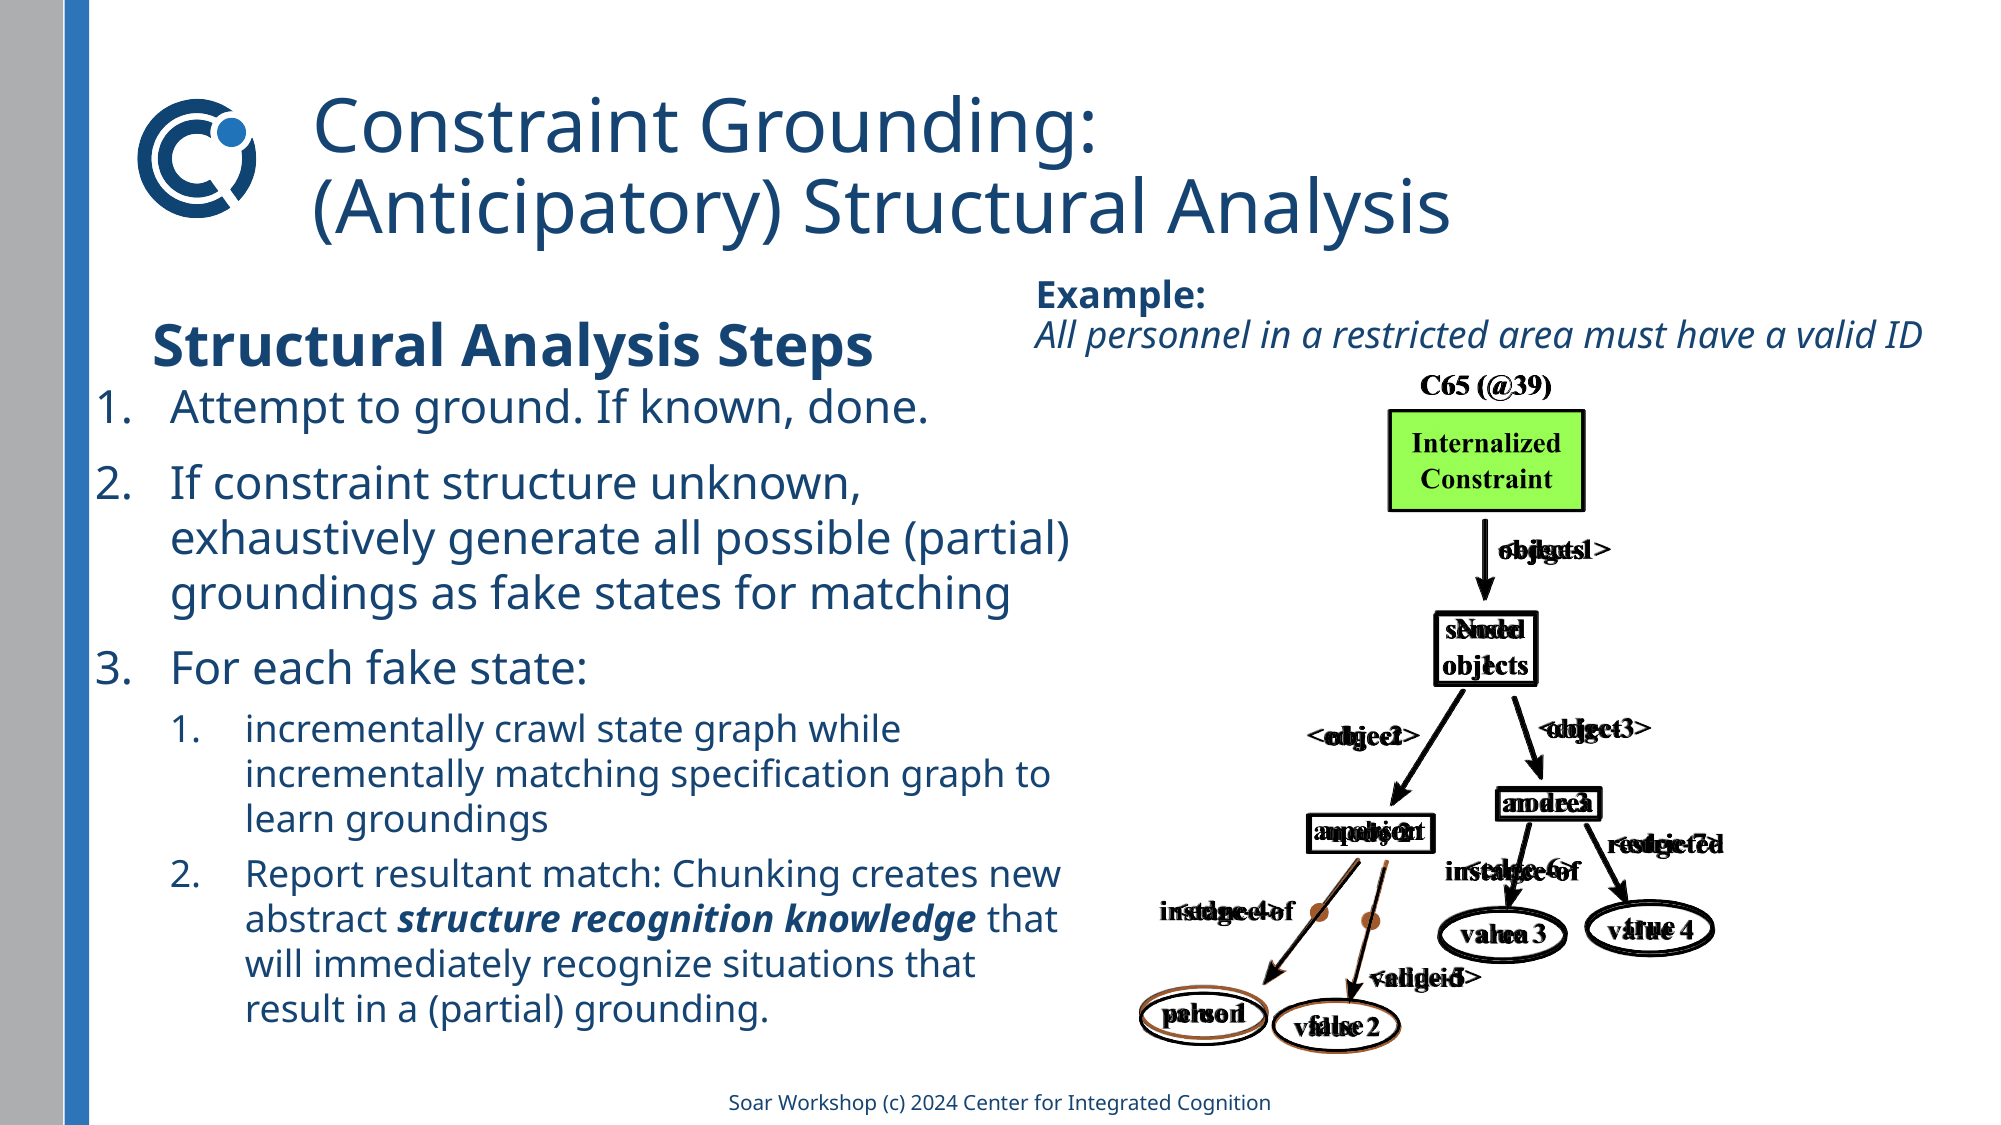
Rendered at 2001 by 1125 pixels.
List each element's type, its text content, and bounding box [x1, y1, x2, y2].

picture [1139, 375, 1725, 1054]
picture [122, 89, 279, 232]
title Constraint Grounding: (Anticipatory) Structural Analysis [297, 59, 1863, 278]
footer Soar Workshop (c) 2024 Center for Integrated Cognition [572, 1083, 1428, 1121]
list Attempt to ground. If known, done. If constraint structure unknown, exhaustively generate all possible (partial) groundings as fake states for matching For each fake state: incrementally crawl state graph while incrementally matching specification graph to learn groundings Report resultant match: Chunking creates new abstract structure recognition knowledge that will immediately recognize situations that result in a (partial) grounding. [79, 370, 1098, 975]
list Structural Analysis Steps [137, 251, 984, 370]
text_box Example: All personnel in a restricted area must have a valid ID [1020, 268, 2000, 365]
